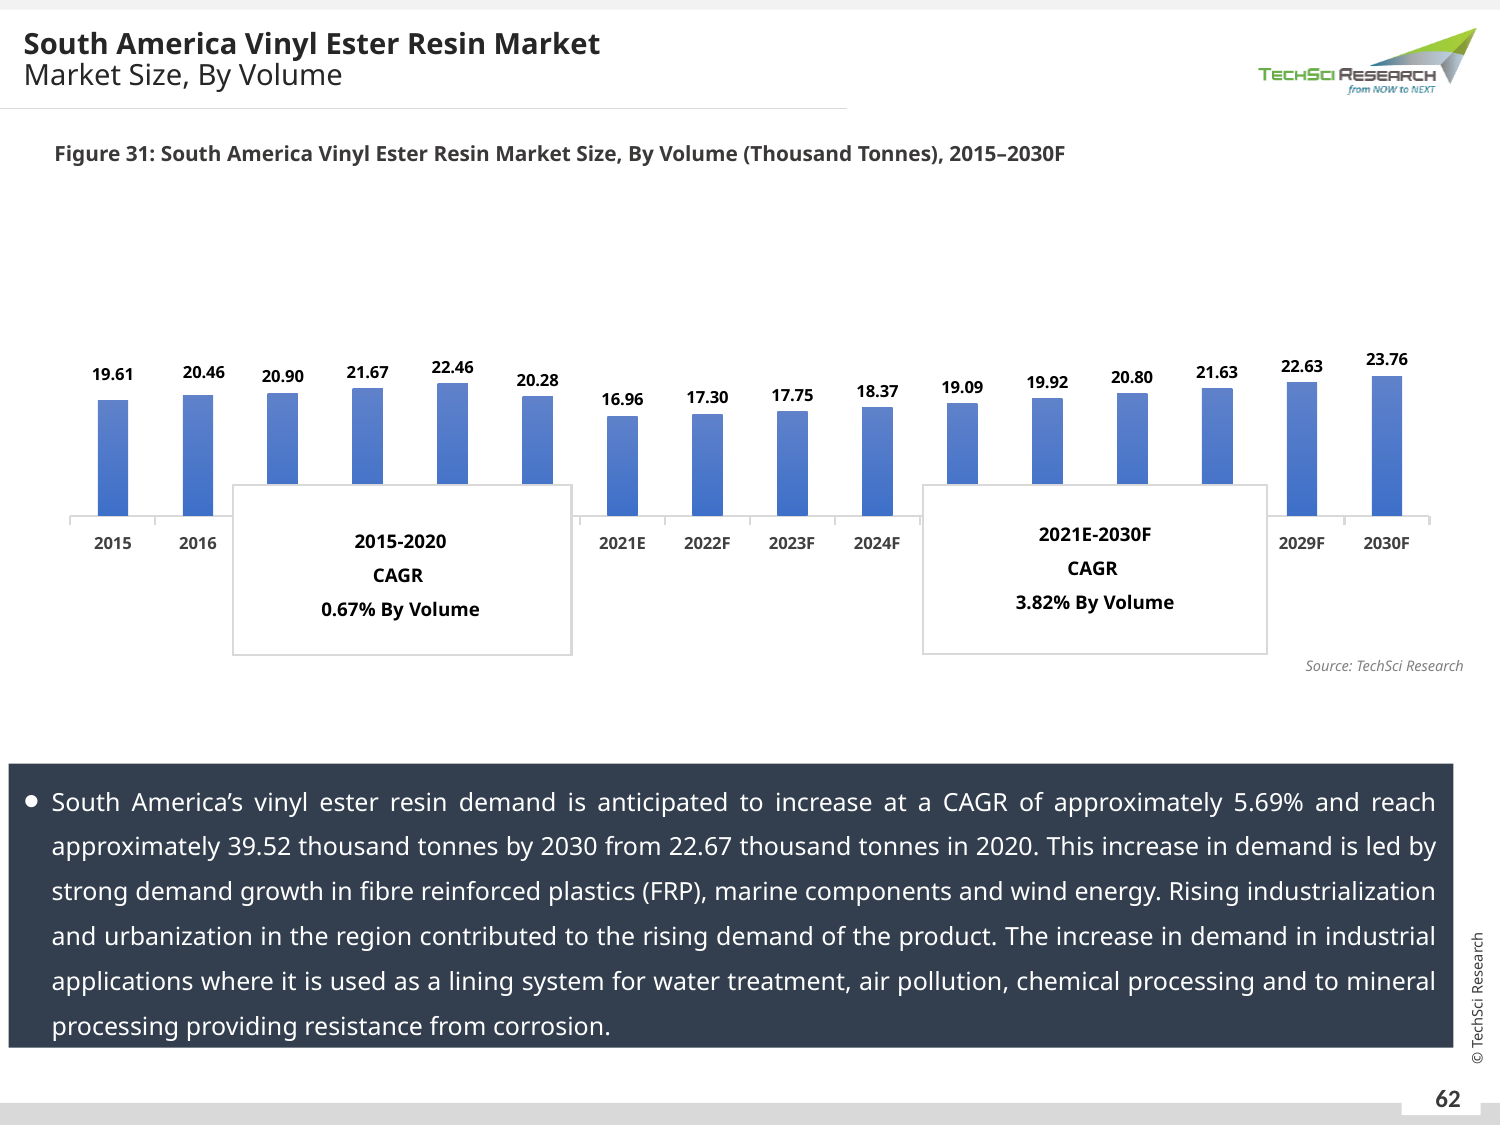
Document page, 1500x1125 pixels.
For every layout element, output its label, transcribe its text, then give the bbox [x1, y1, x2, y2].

chart [69, 159, 1431, 667]
text_box Figure 31: South America Vinyl Ester Resin Market Size, By Volume (Thousand Tonnes), 2015–2030F [39, 121, 1485, 174]
text_box Source: TechSci Research [1095, 649, 1479, 682]
text_box South America’s vinyl ester resin demand is anticipated to increase at a CAGR of approximately 5.69% and reach approximately 39.52 thousand tonnes by 2030 from 22.67 thousand tonnes in 2020. This increase in demand is led by strong demand growth in fibre reinforced plastics (FRP), marine components and wind energy. Rising industrialization and urbanization in the region contributed to the rising demand of the product. The increase in demand in industrial applications where it is used as a lining system for water treatment, air pollution, chemical processing and to mineral processing providing resistance from corrosion. [8, 763, 1454, 1048]
list South America Vinyl Ester Resin Market Market Size, By Volume [8, 21, 928, 122]
picture [1257, 27, 1477, 96]
